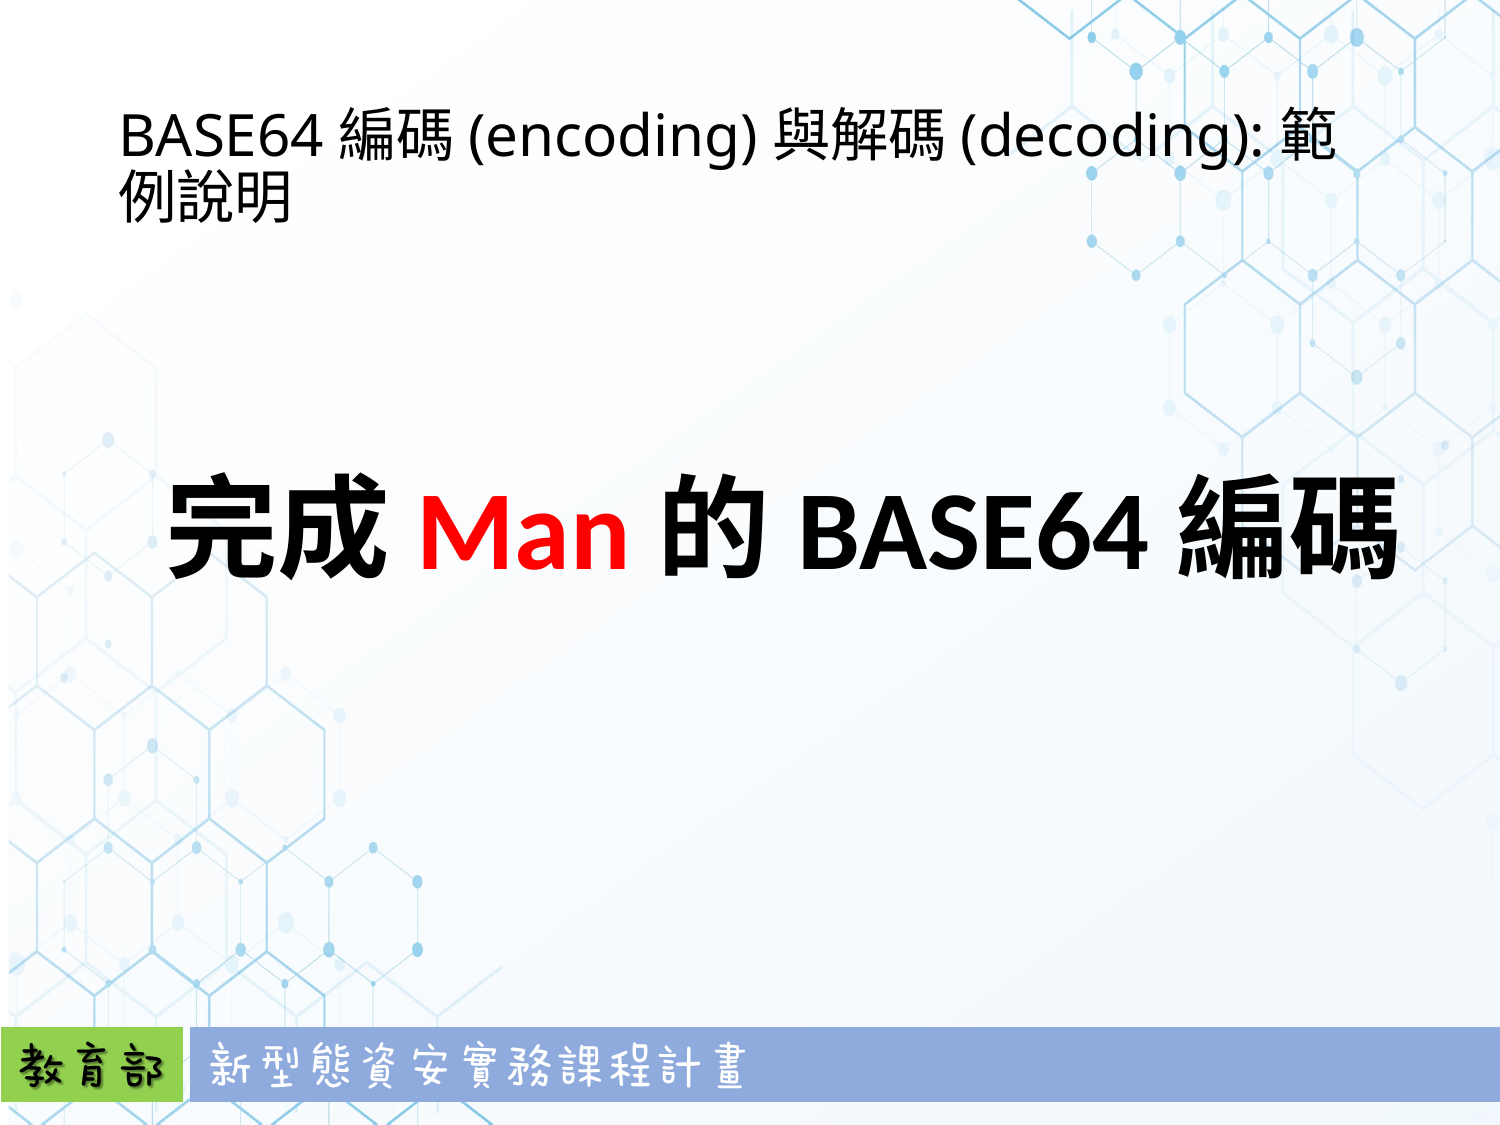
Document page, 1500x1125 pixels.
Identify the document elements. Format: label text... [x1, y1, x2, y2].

picture [0, 0, 1500, 1125]
title BASE64編碼(encoding)與解碼(decoding):範例說明 [103, 59, 1397, 278]
text_box 完成Man的BASE64編碼 [150, 449, 1417, 600]
